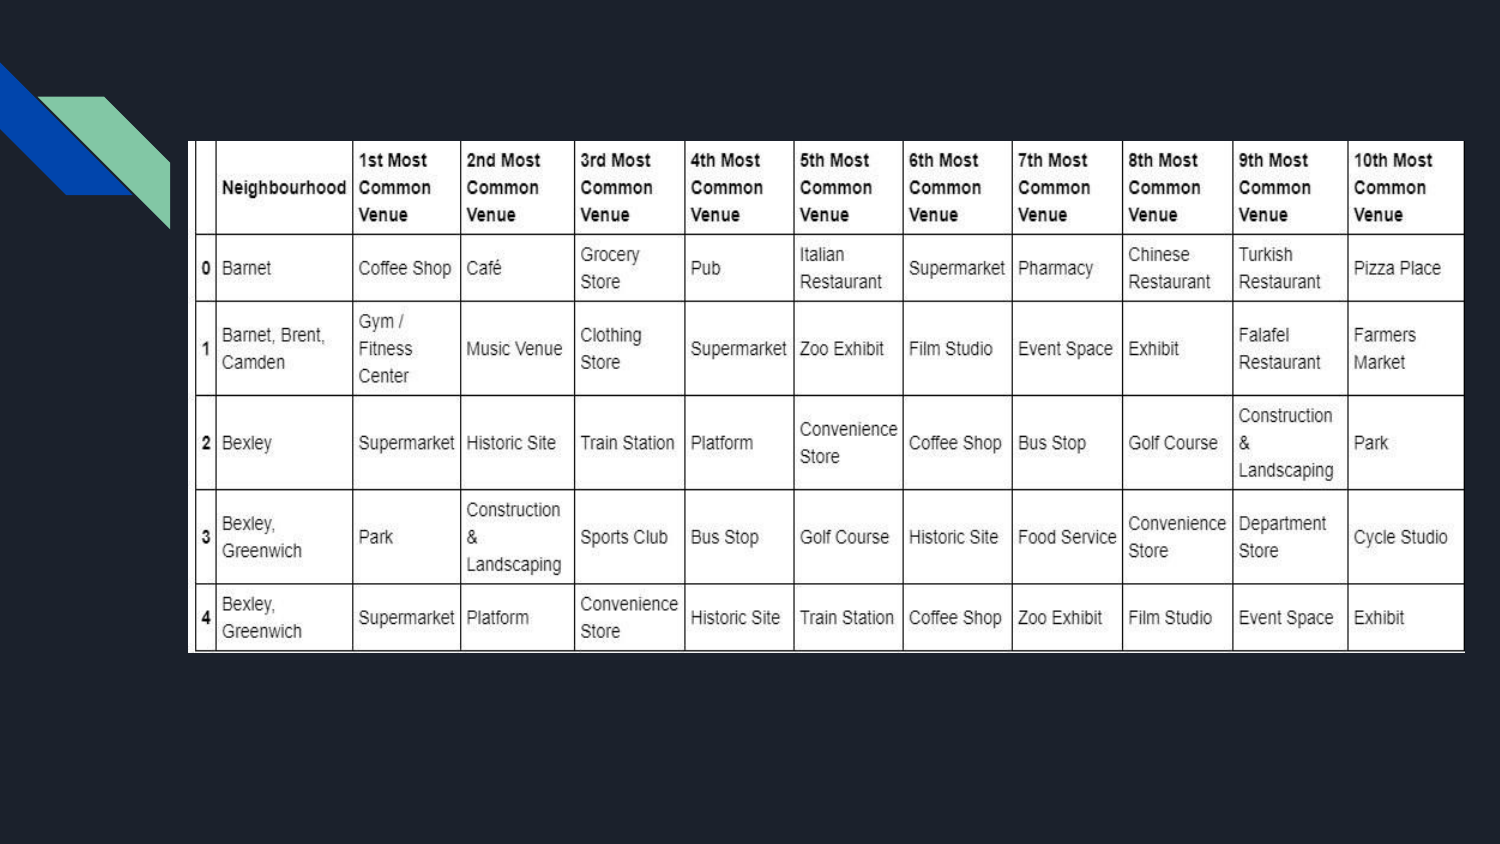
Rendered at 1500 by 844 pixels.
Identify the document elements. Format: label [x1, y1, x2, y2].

picture [188, 141, 1466, 653]
